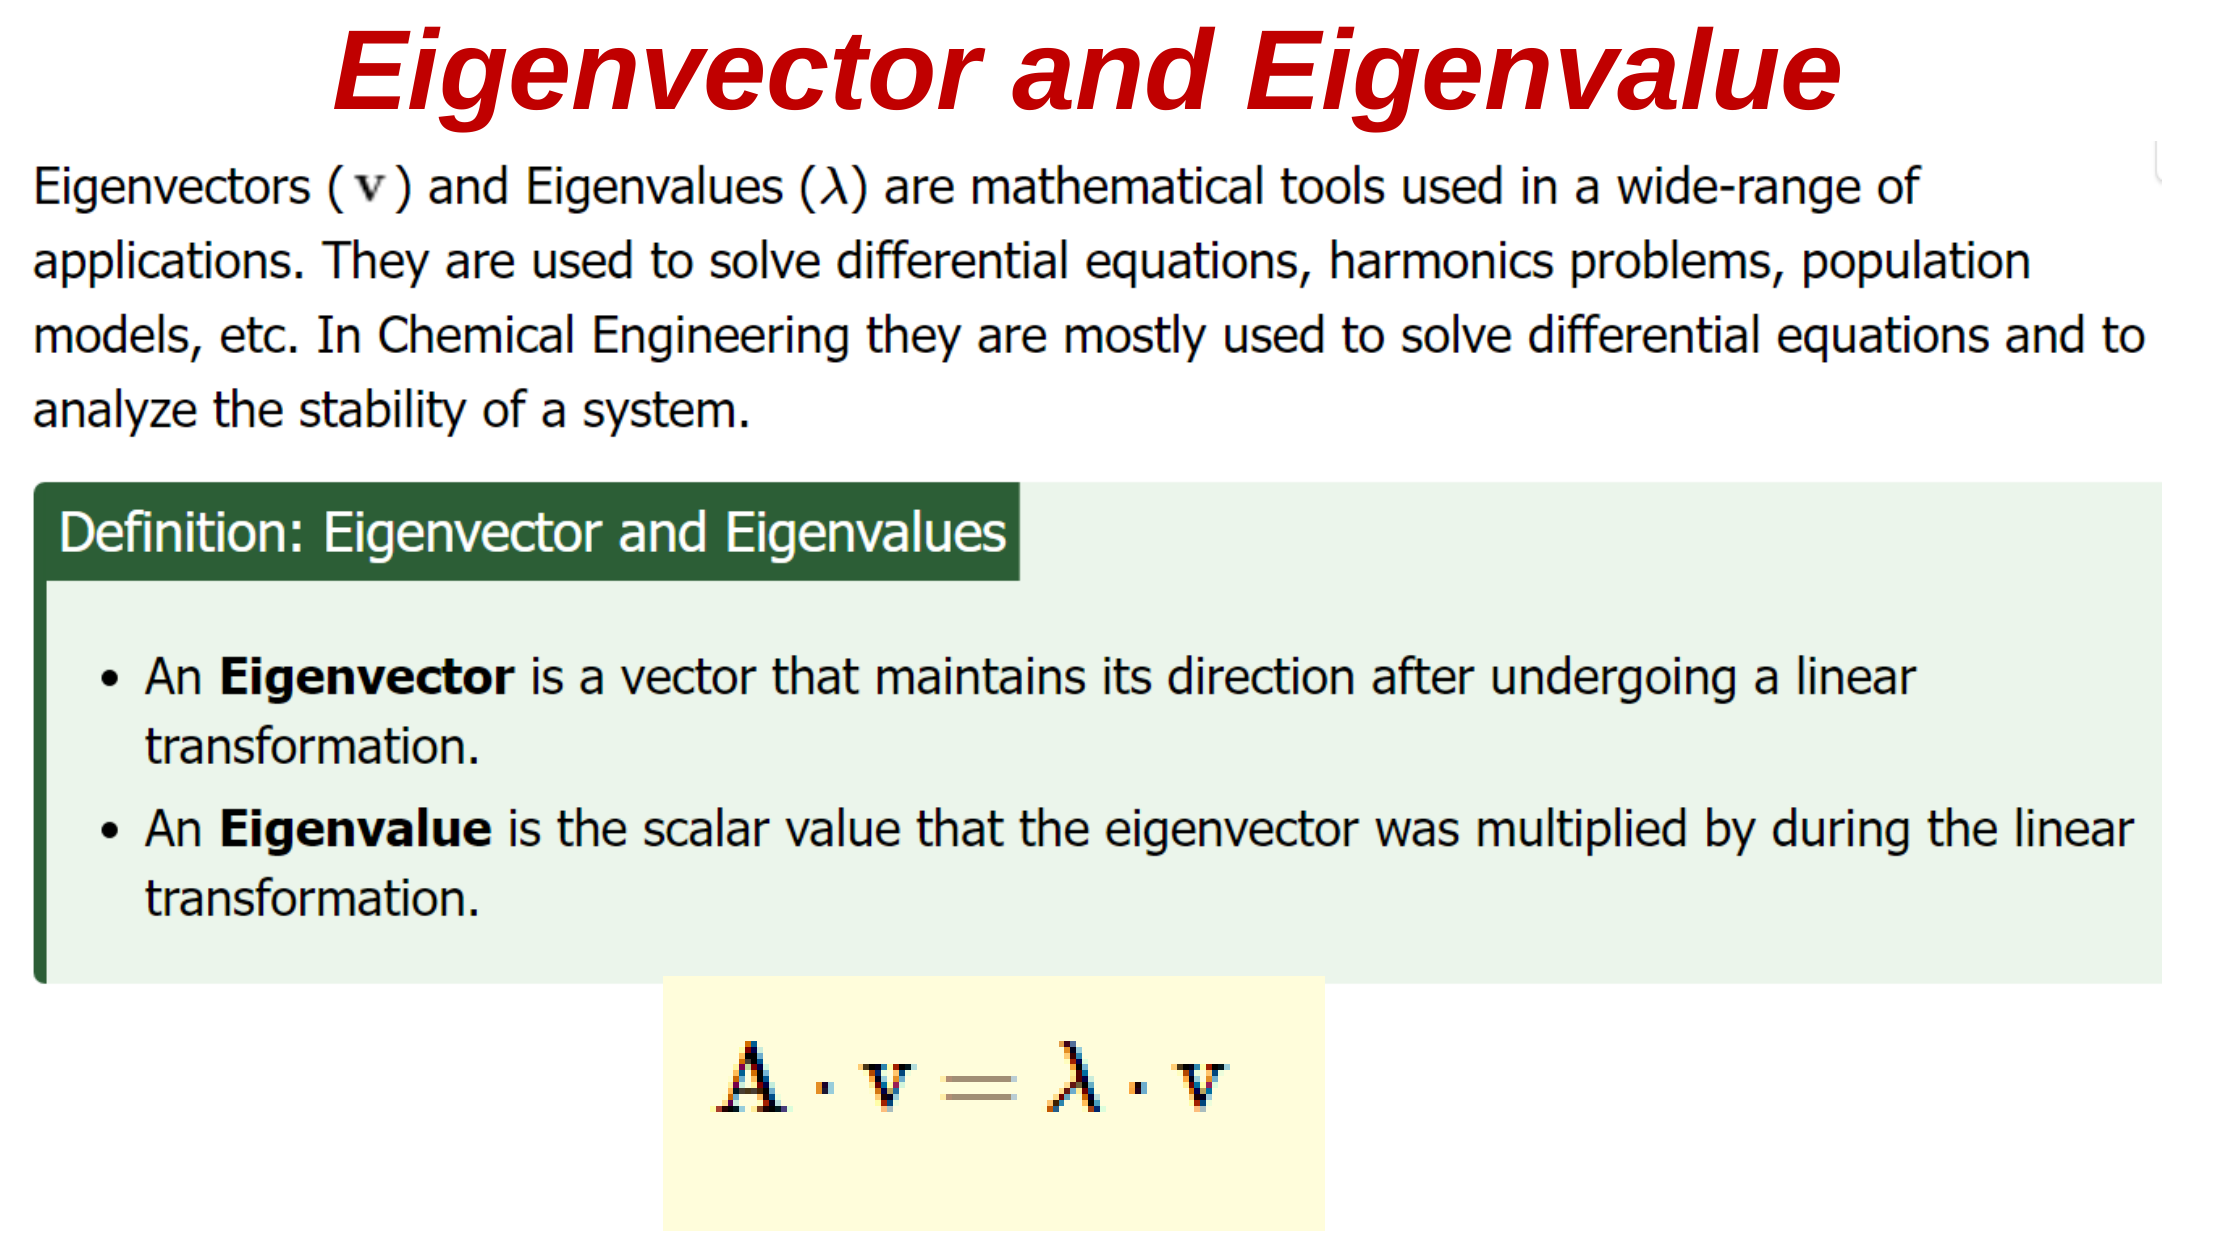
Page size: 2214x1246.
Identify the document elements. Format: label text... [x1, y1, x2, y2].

picture [0, 141, 2162, 1231]
title Eigenvector and Eigenvalue [33, 0, 2143, 141]
